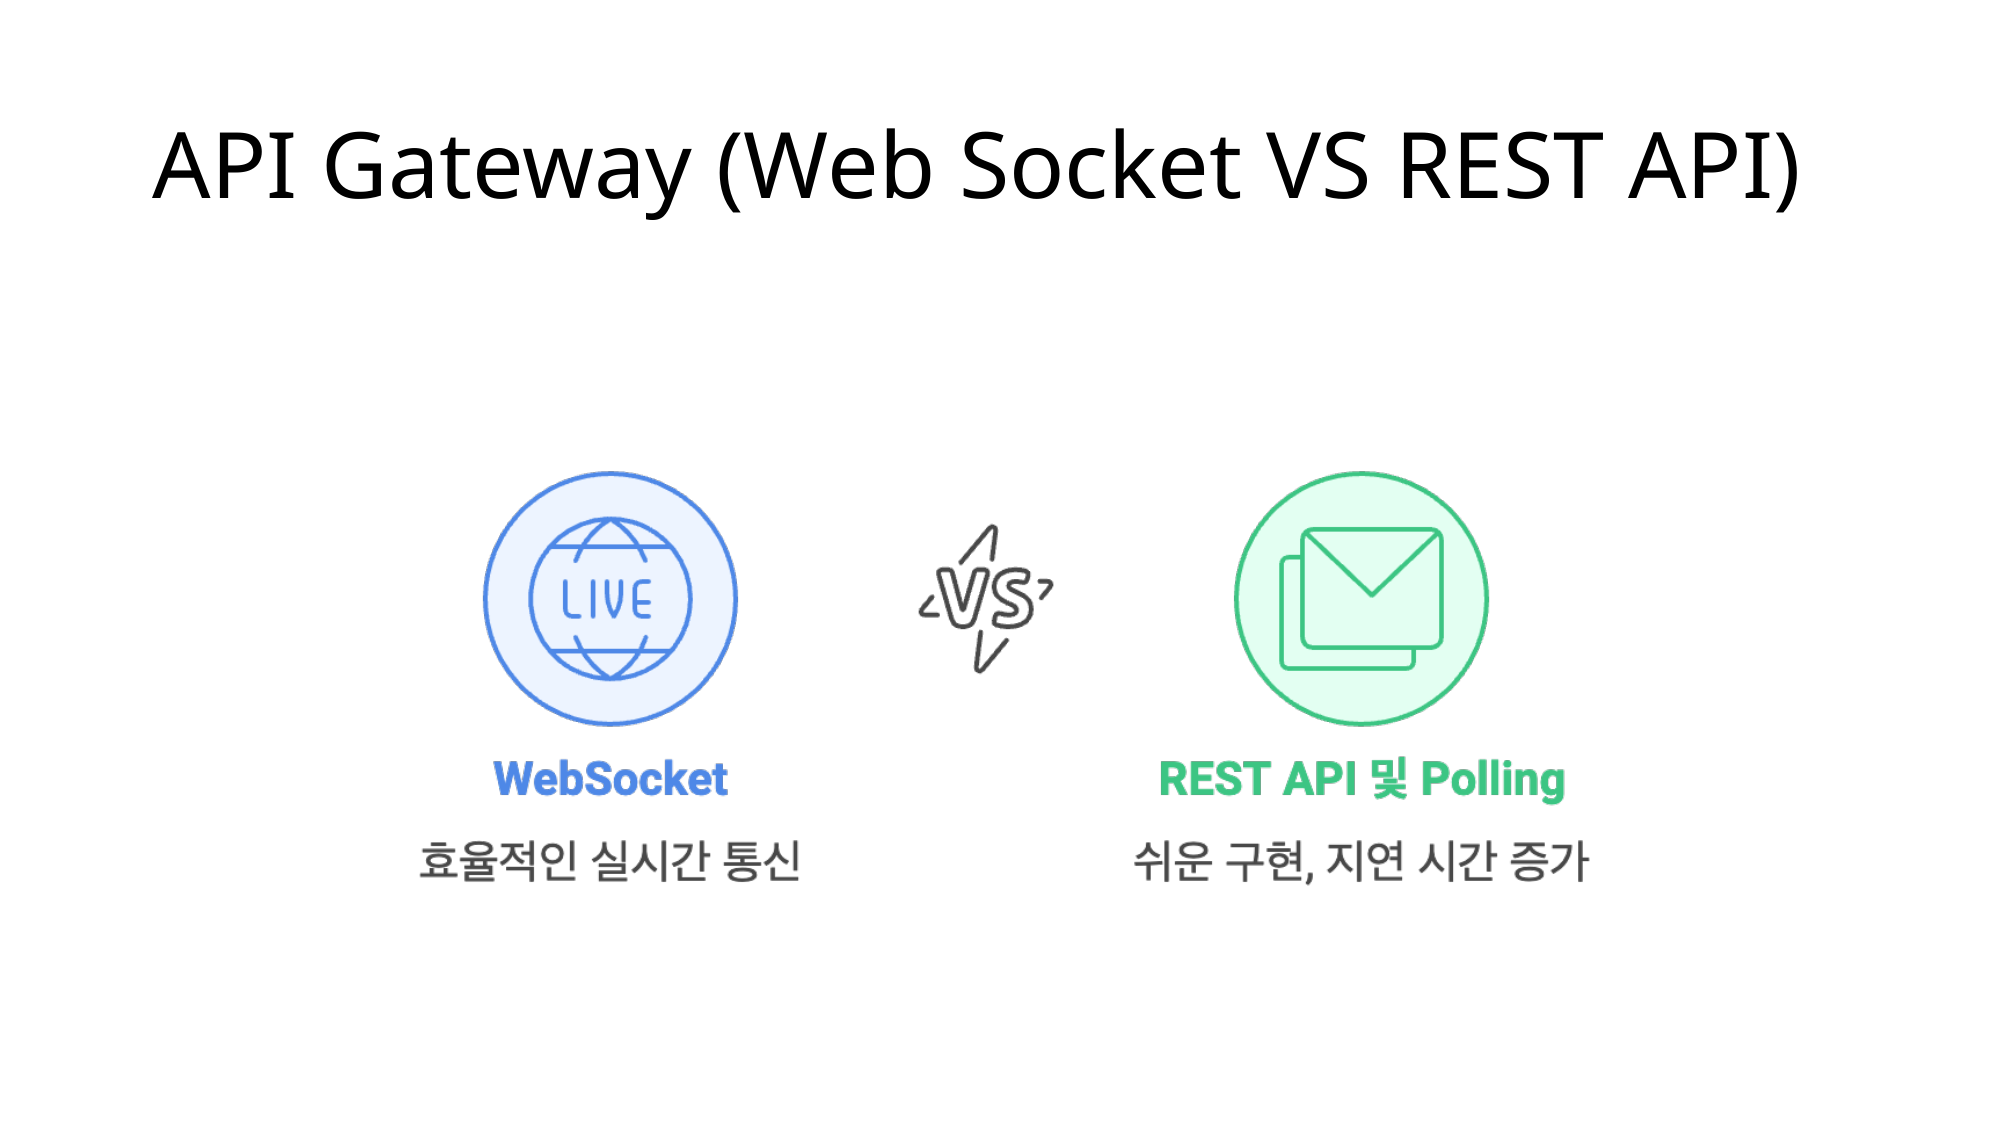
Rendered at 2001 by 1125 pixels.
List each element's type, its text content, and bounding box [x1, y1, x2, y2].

picture [343, 308, 1657, 1006]
title API Gateway (Web Socket VS REST API) [137, 59, 1863, 278]
